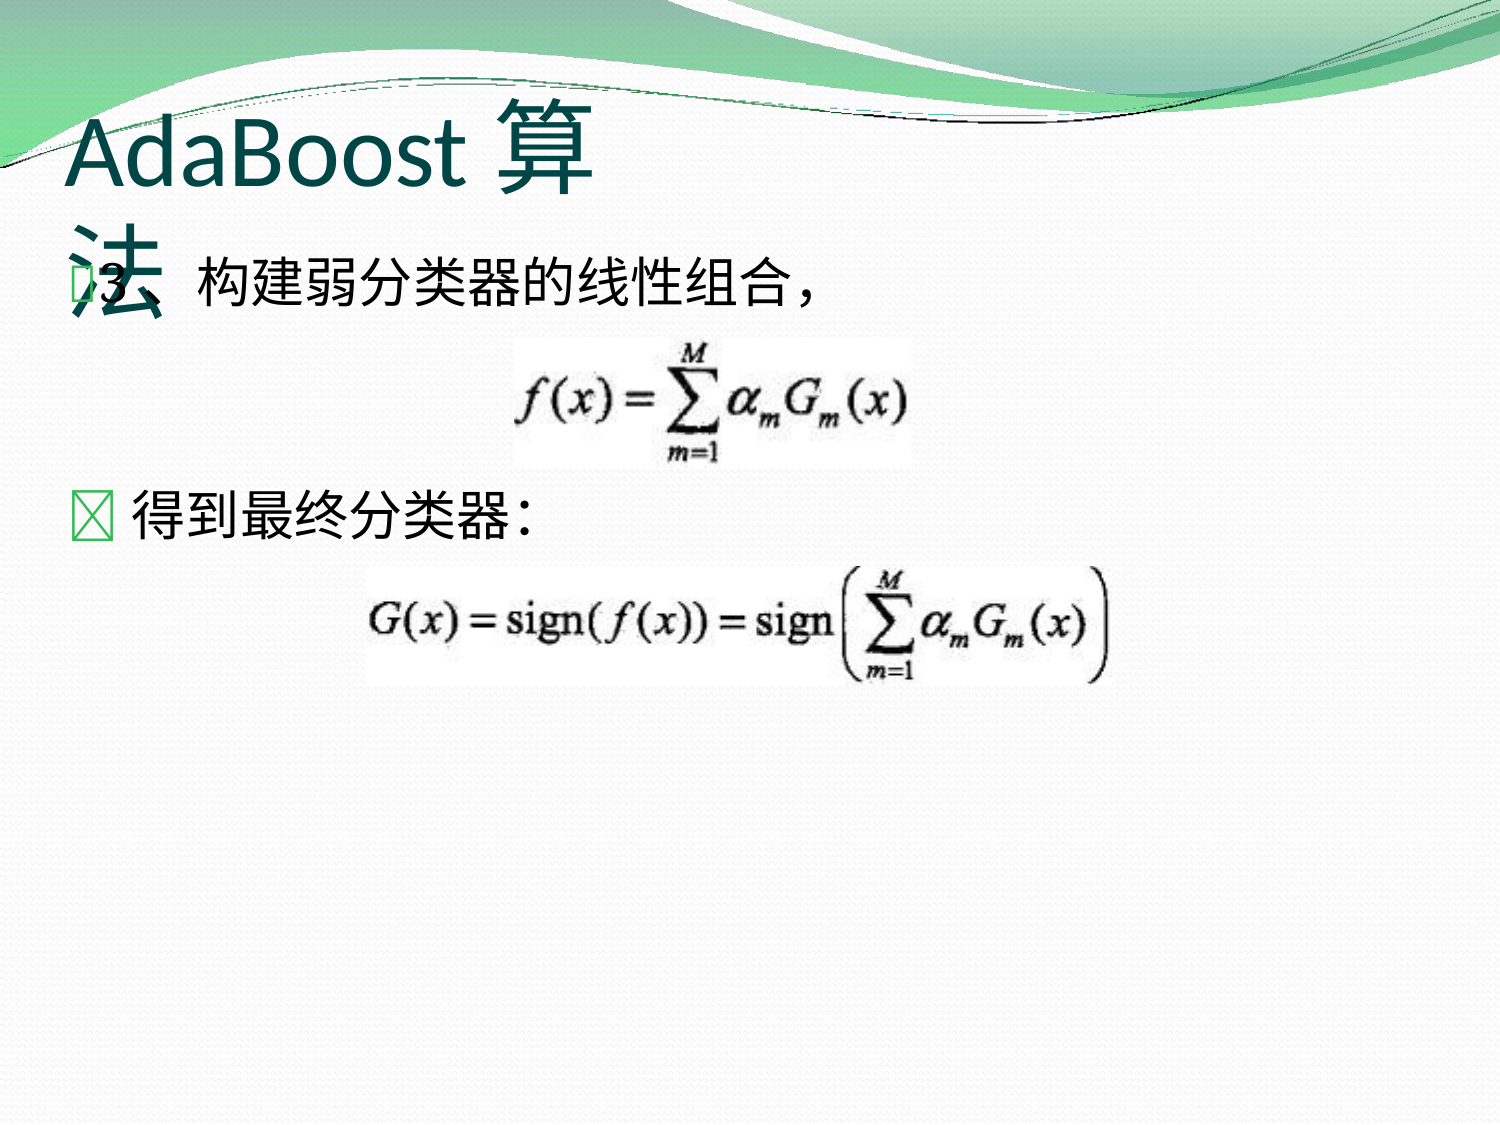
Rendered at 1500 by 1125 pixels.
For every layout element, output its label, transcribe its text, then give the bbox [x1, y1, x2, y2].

text_box 得到最终分类器： [65, 479, 555, 547]
text_box 3、构建弱分类器的线性组合， [65, 246, 851, 313]
title AdaBoost算法 [62, 80, 681, 332]
picture [0, 0, 1500, 1125]
